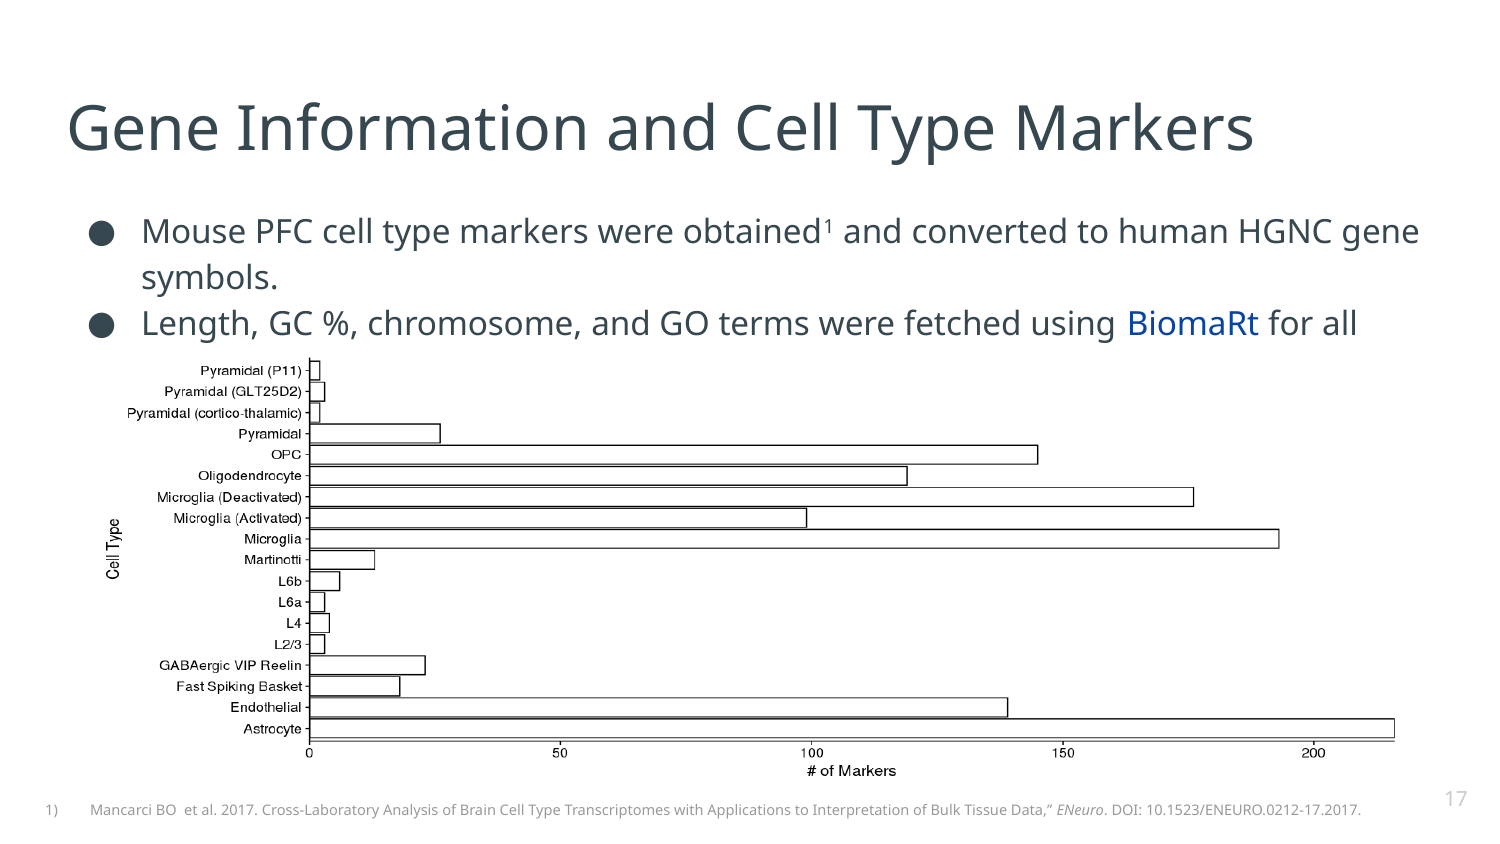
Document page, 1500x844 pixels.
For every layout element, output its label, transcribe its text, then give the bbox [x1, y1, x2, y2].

slide_number 17 [1392, 767, 1483, 833]
list Mouse PFC cell type markers were obtained1 and converted to human HGNC gene symbols. Length, GC %, chromosome, and GO terms were fetched using BiomaRt for all genes. [51, 189, 1482, 489]
text_box Mancarci BO et al. 2017. Cross-Laboratory Analysis of Brain Cell Type Transcriptomes with Applications to Interpretation of Bulk Tissue Data,” ENeuro. DOI: 10.1523/ENEURO.0212-17.2017. [0, 785, 1500, 844]
title Gene Information and Cell Type Markers [51, 72, 1449, 167]
picture [98, 350, 1402, 786]
